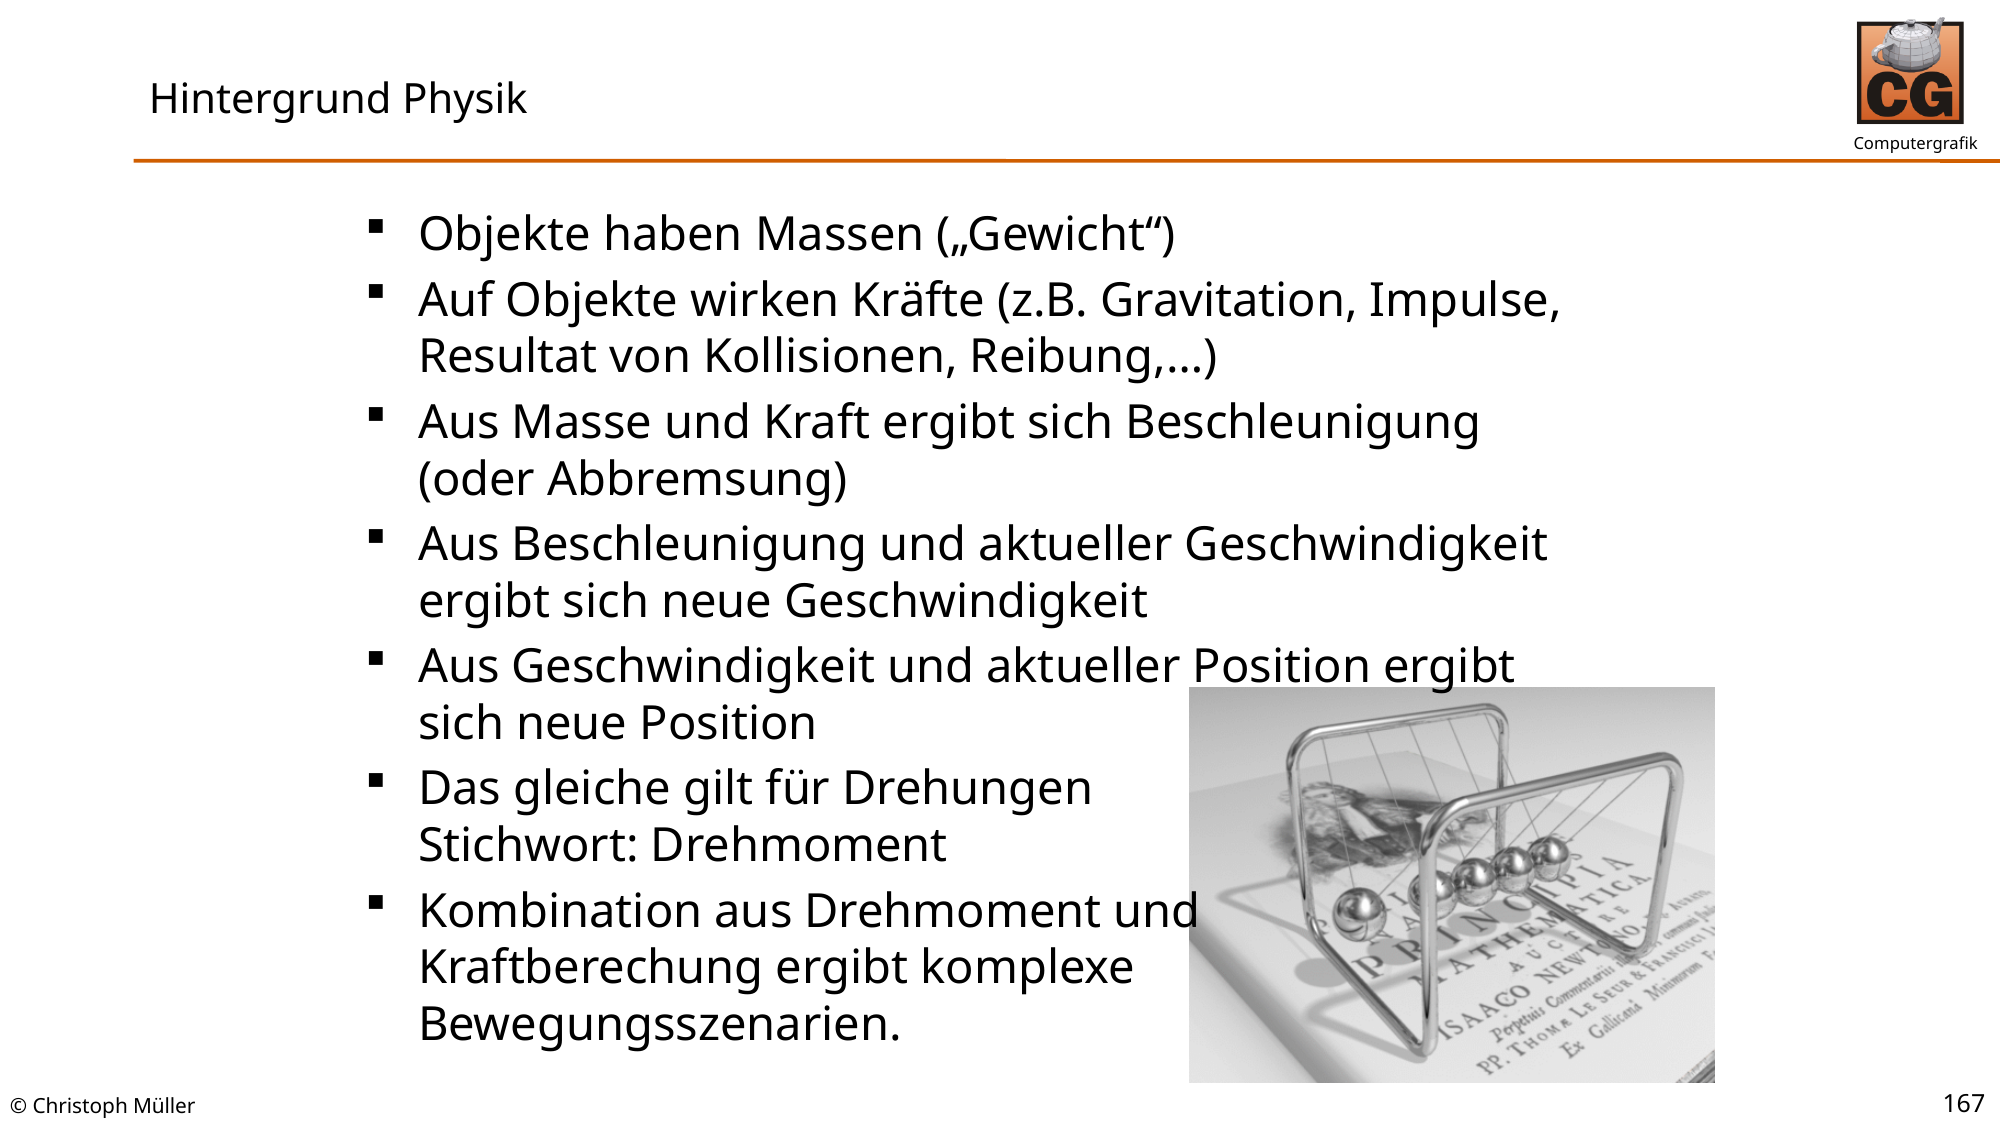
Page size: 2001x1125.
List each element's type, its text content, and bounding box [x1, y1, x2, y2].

picture [1850, 15, 1970, 130]
title Hintergrund Physik [133, 42, 1457, 151]
picture [1188, 687, 1715, 1083]
list Objekte haben Massen („Gewicht“) Auf Objekte wirken Kräfte (z.B. Gravitation, Impulse, Resultat von Kollisionen, Reibung,…) Aus Masse und Kraft ergibt sich Beschleunigung (oder Abbremsung) Aus Beschleunigung und aktueller Geschwindigkeit ergibt sich neue Geschwindigkeit Aus Geschwindigkeit und aktueller Position ergibt sich neue Position Das gleiche gilt für Drehungen Stichwort: Drehmoment Kombination aus Drehmoment und Kraftberechung ergibt komplexe Bewegungsszenarien. [349, 196, 1627, 1059]
